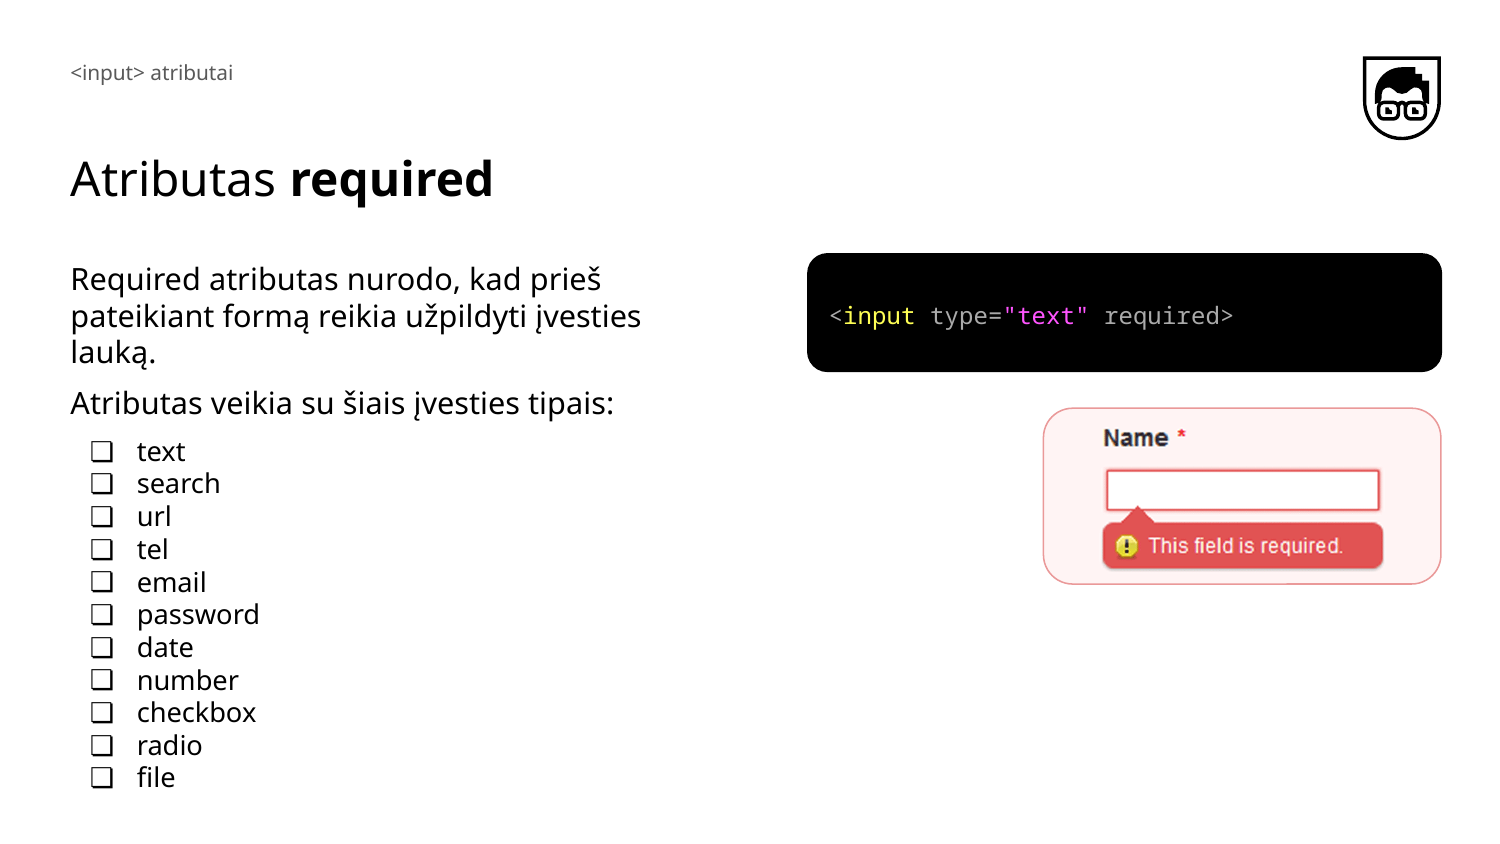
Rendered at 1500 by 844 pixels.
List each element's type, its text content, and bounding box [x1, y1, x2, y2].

text_box <input type="text" required> [807, 253, 1442, 372]
list Required atributas nurodo, kad prieš pateikiant formą reikia užpildyti įvesties lauką. Atributas veikia su šiais įvesties tipais: text search url tel email password date number checkbox radio file [59, 253, 693, 801]
title Atributas required [59, 149, 1325, 217]
list <input> atributai [59, 56, 750, 113]
picture [1043, 407, 1442, 585]
